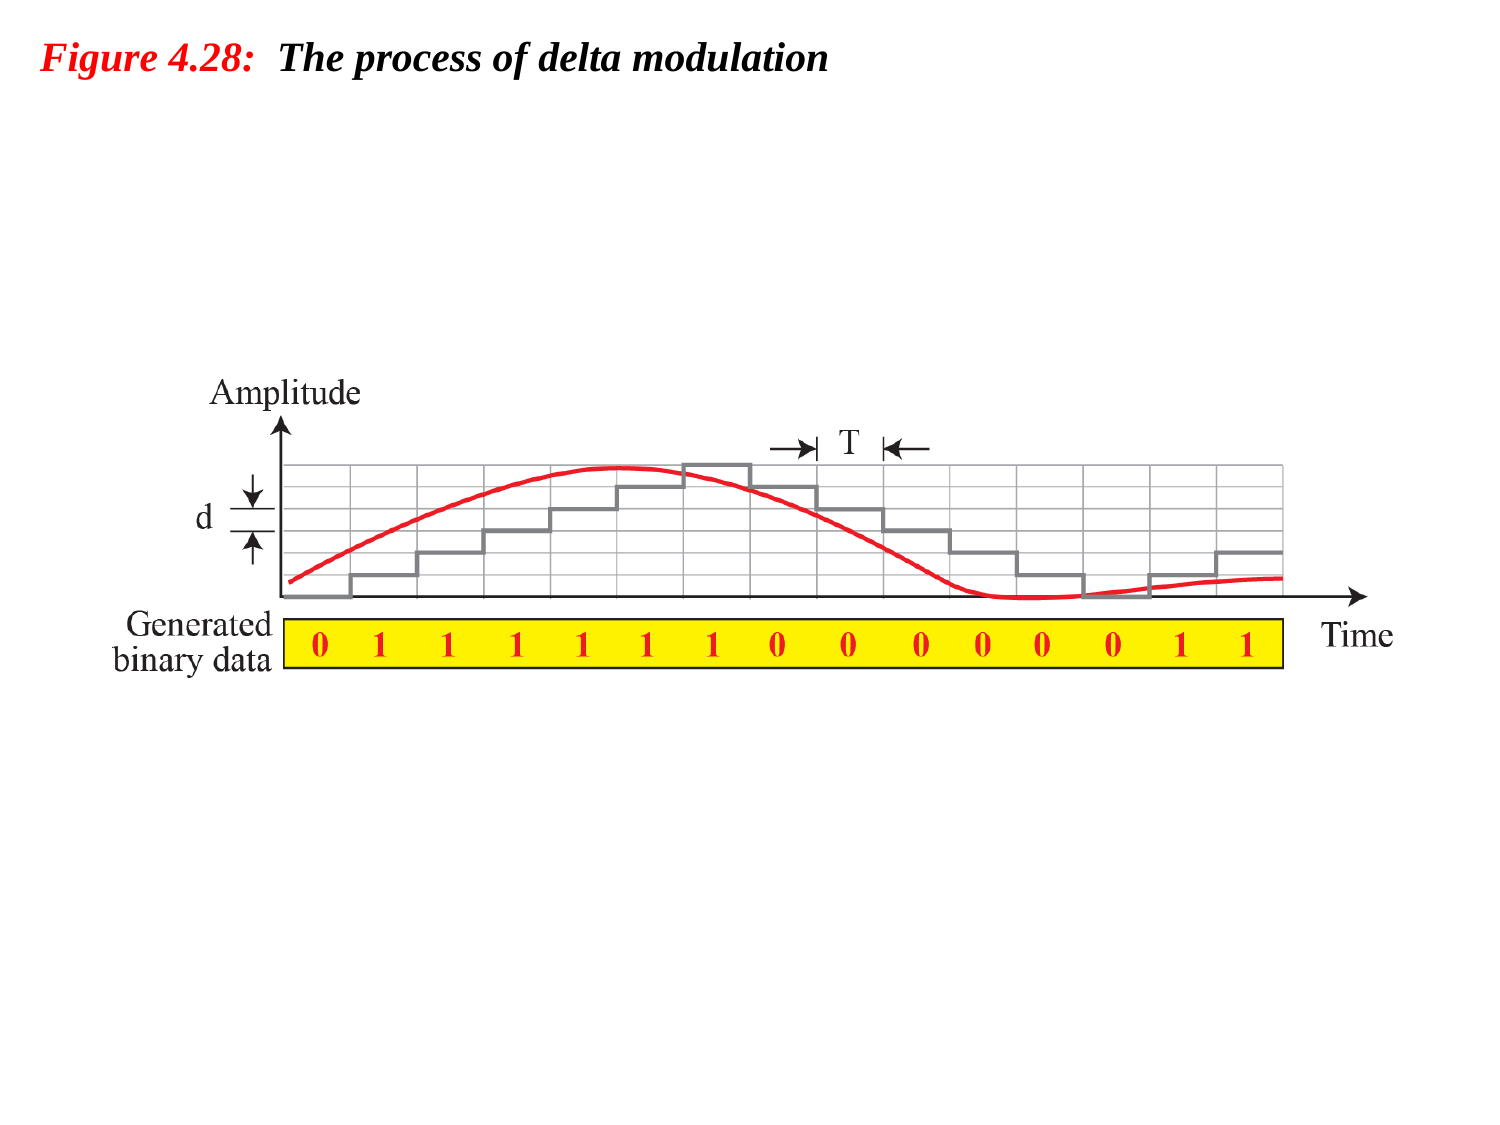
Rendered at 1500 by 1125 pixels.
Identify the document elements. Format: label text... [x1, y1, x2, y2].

text_box Figure 4.28: The process of delta modulation [24, 22, 1363, 87]
picture [112, 374, 1394, 682]
